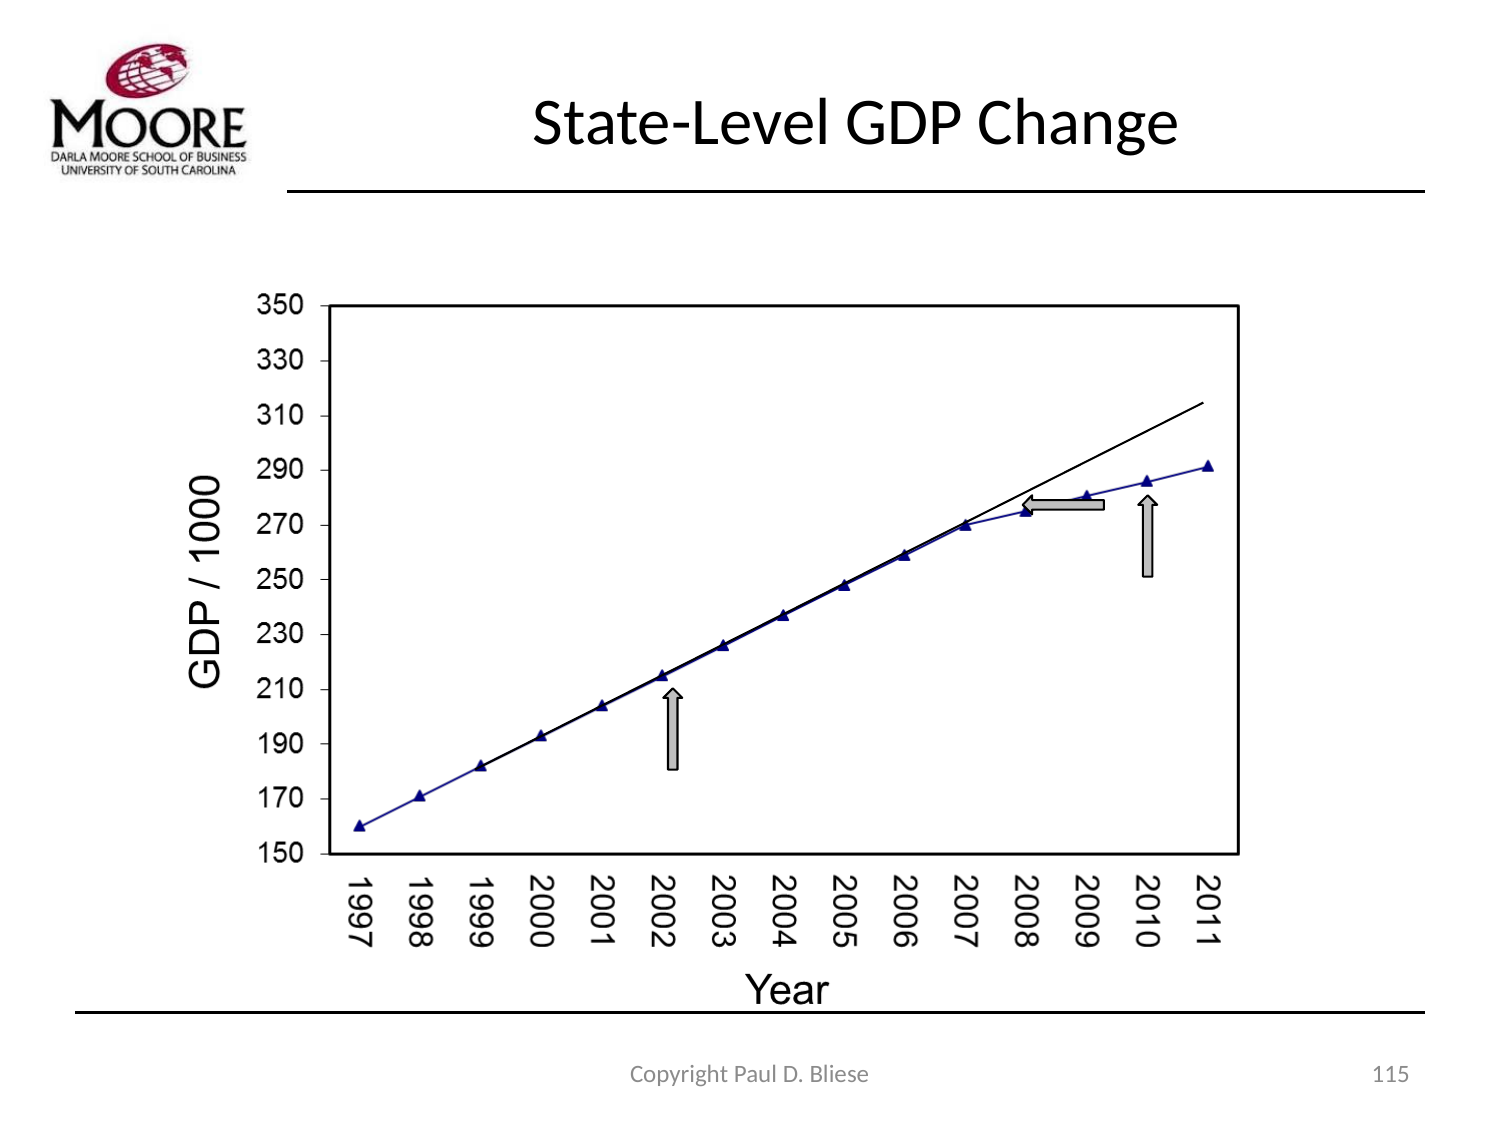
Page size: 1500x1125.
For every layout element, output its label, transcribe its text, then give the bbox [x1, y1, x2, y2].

slide_number 115 [1074, 1042, 1425, 1103]
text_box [474, 402, 1204, 770]
title State-Level GDP Change [287, 45, 1425, 192]
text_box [157, 152, 1347, 1038]
picture [35, 24, 262, 191]
footer Copyright Paul D. Bliese [512, 1046, 988, 1103]
